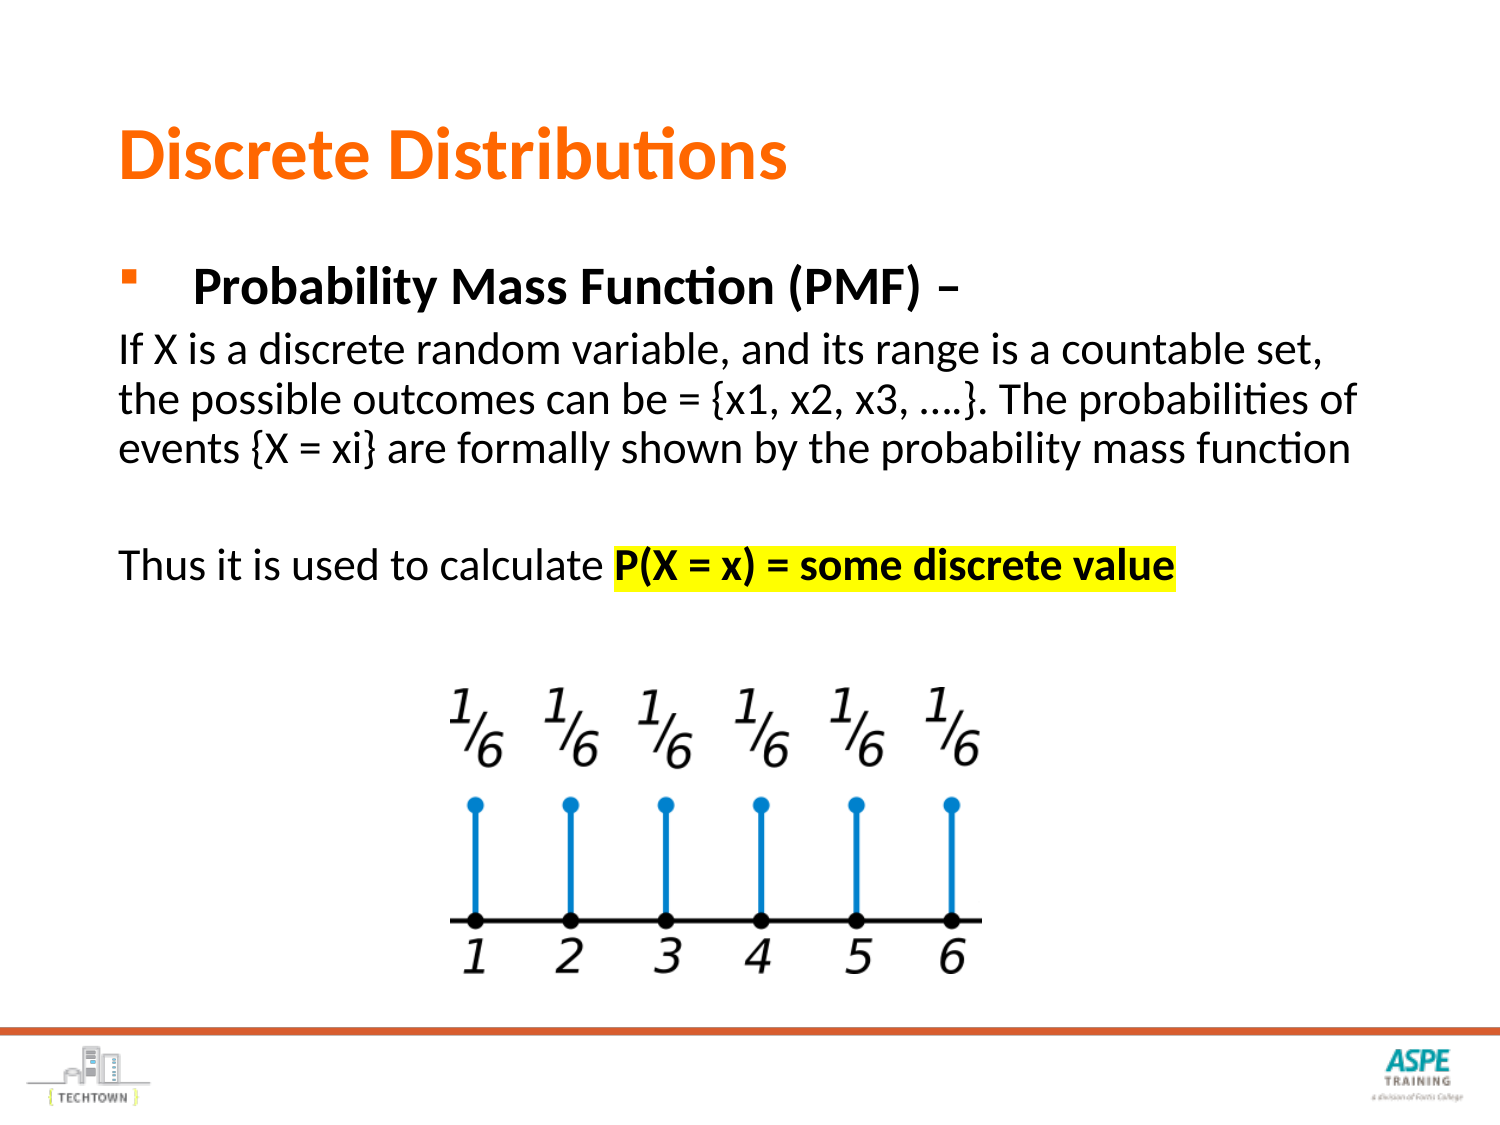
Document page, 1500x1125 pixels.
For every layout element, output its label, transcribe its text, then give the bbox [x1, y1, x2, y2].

list Probability Mass Function (PMF) – If X is a discrete random variable, and its range is a countable set, the possible outcomes can be = {x1, x2, x3, ….}. The probabilities of events {X = xi} are formally shown by the probability mass function Thus it is used to calculate P(X = x) = some discrete value [103, 249, 1397, 1014]
picture [449, 687, 982, 974]
title Discrete Distributions [103, 59, 1397, 249]
